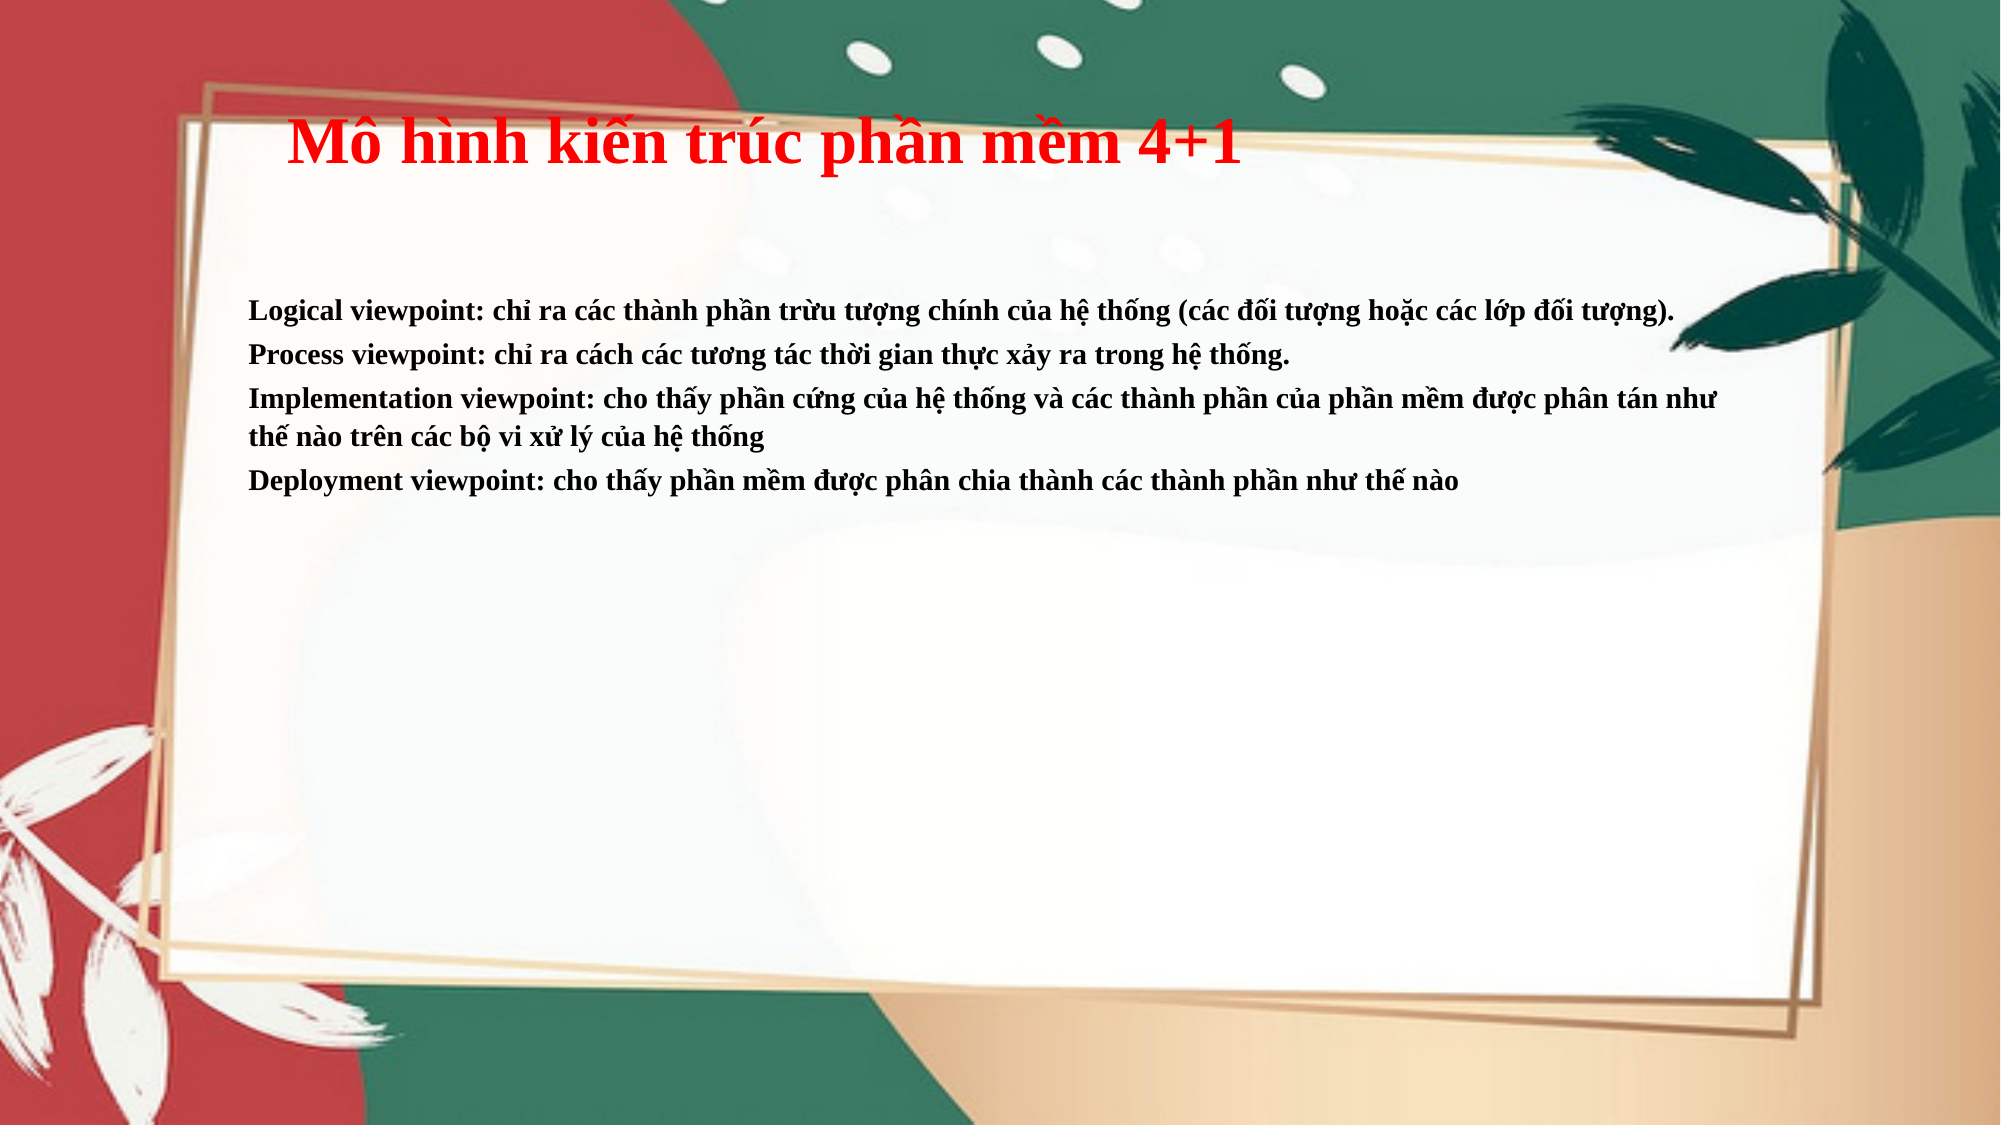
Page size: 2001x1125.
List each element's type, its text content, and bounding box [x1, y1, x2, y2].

subtitle Logical viewpoint: chỉ ra các thành phần trừu tượng chính của hệ thống (các đối tượng hoặc các lớp đối tượng). Process viewpoint: chỉ ra cách các tương tác thời gian thực xảy ra trong hệ thống. Implementation viewpoint: cho thấy phần cứng của hệ thống và các thành phần của phần mềm được phân tán như thế nào trên các bộ vi xử lý của hệ thống Deployment viewpoint: cho thấy phần mềm được phân chia thành các thành phần như thế nào [233, 280, 1734, 552]
picture [0, 0, 2001, 1125]
title Mô hình kiến trúc phần mềm 4+1 [48, 20, 1484, 185]
